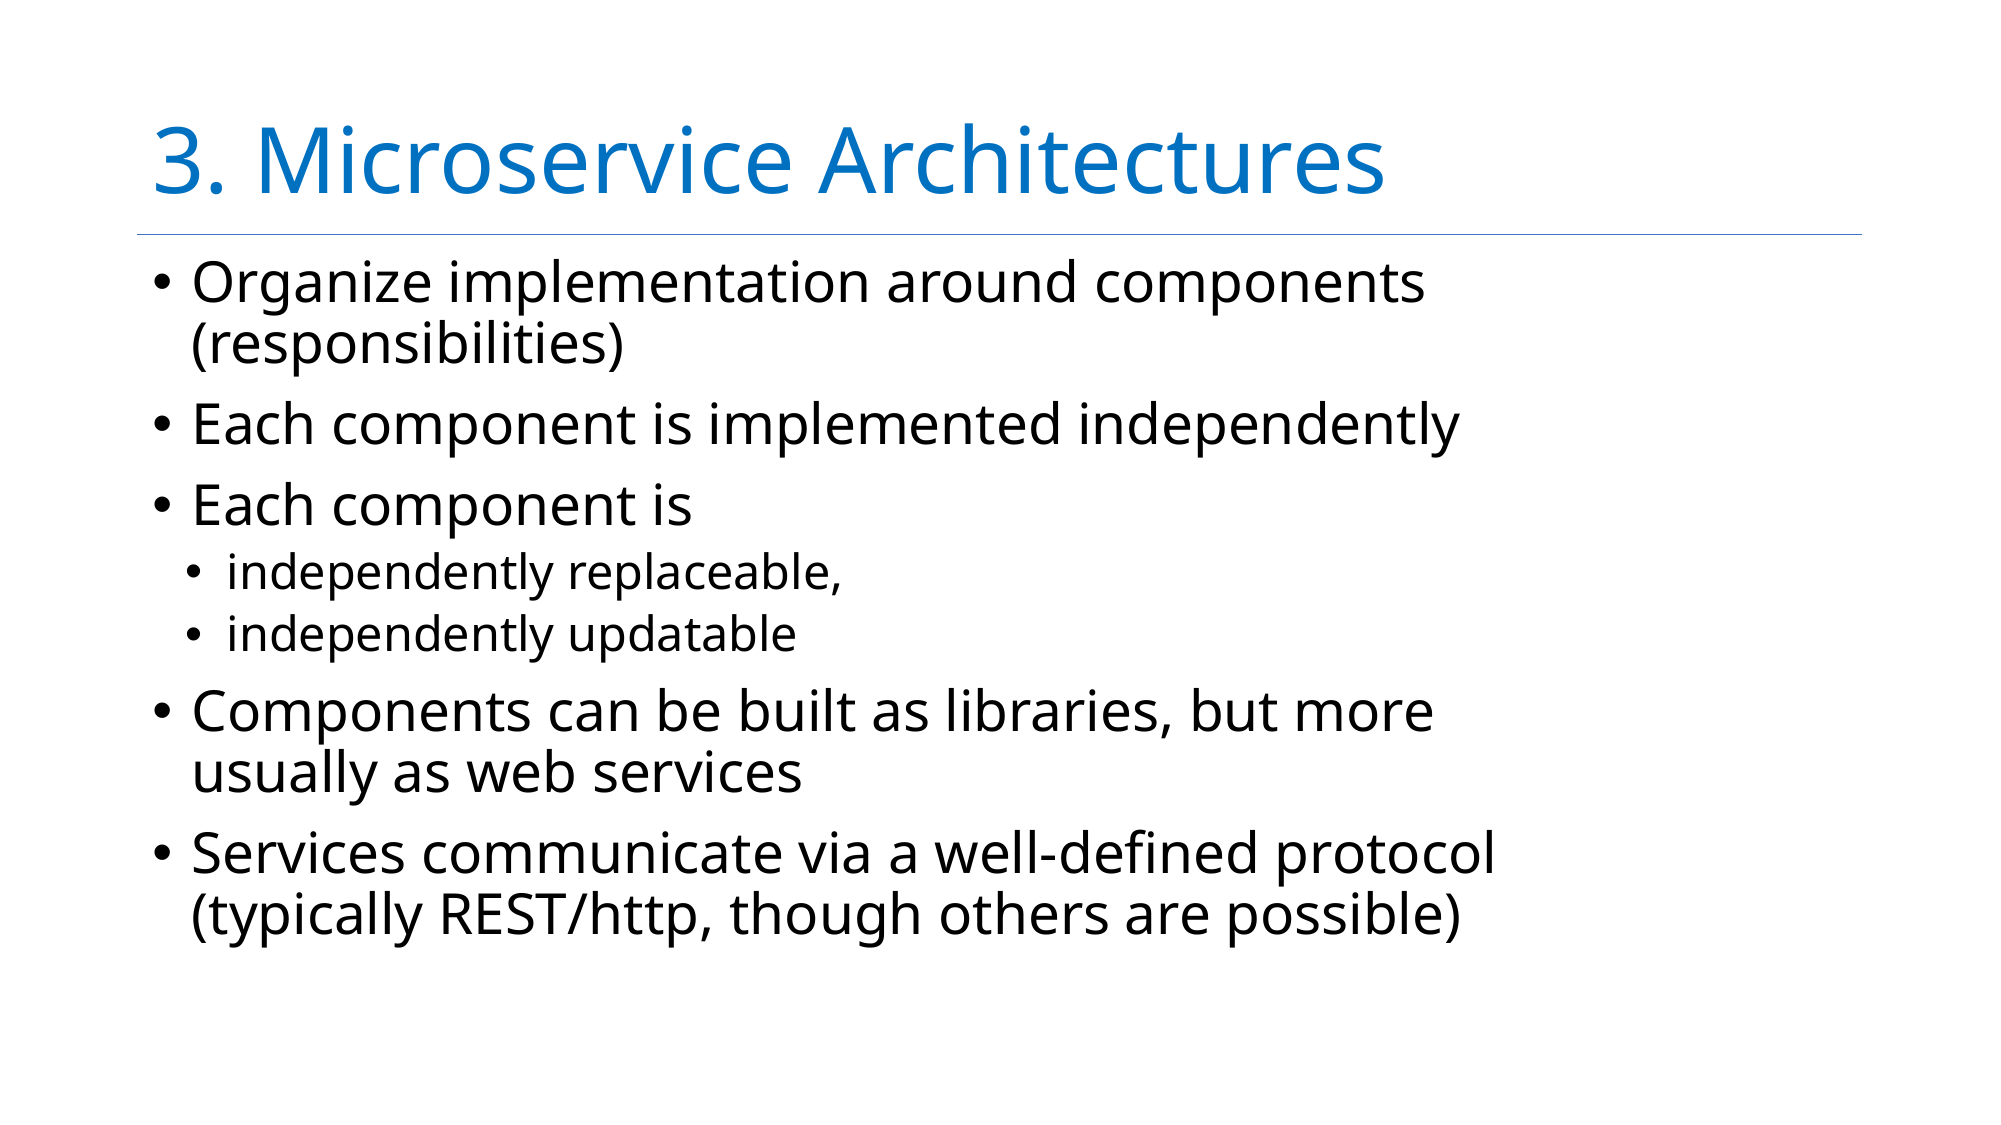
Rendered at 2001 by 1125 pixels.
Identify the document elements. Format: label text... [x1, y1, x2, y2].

list Organize implementation around components (responsibilities) Each component is implemented independently Each component is independently replaceable, independently updatable Components can be built as libraries, but more usually as web services Services communicate via a well-defined protocol (typically REST/http, though others are possible) [137, 246, 1575, 960]
title 3. Microservice Architectures [137, 3, 1863, 221]
